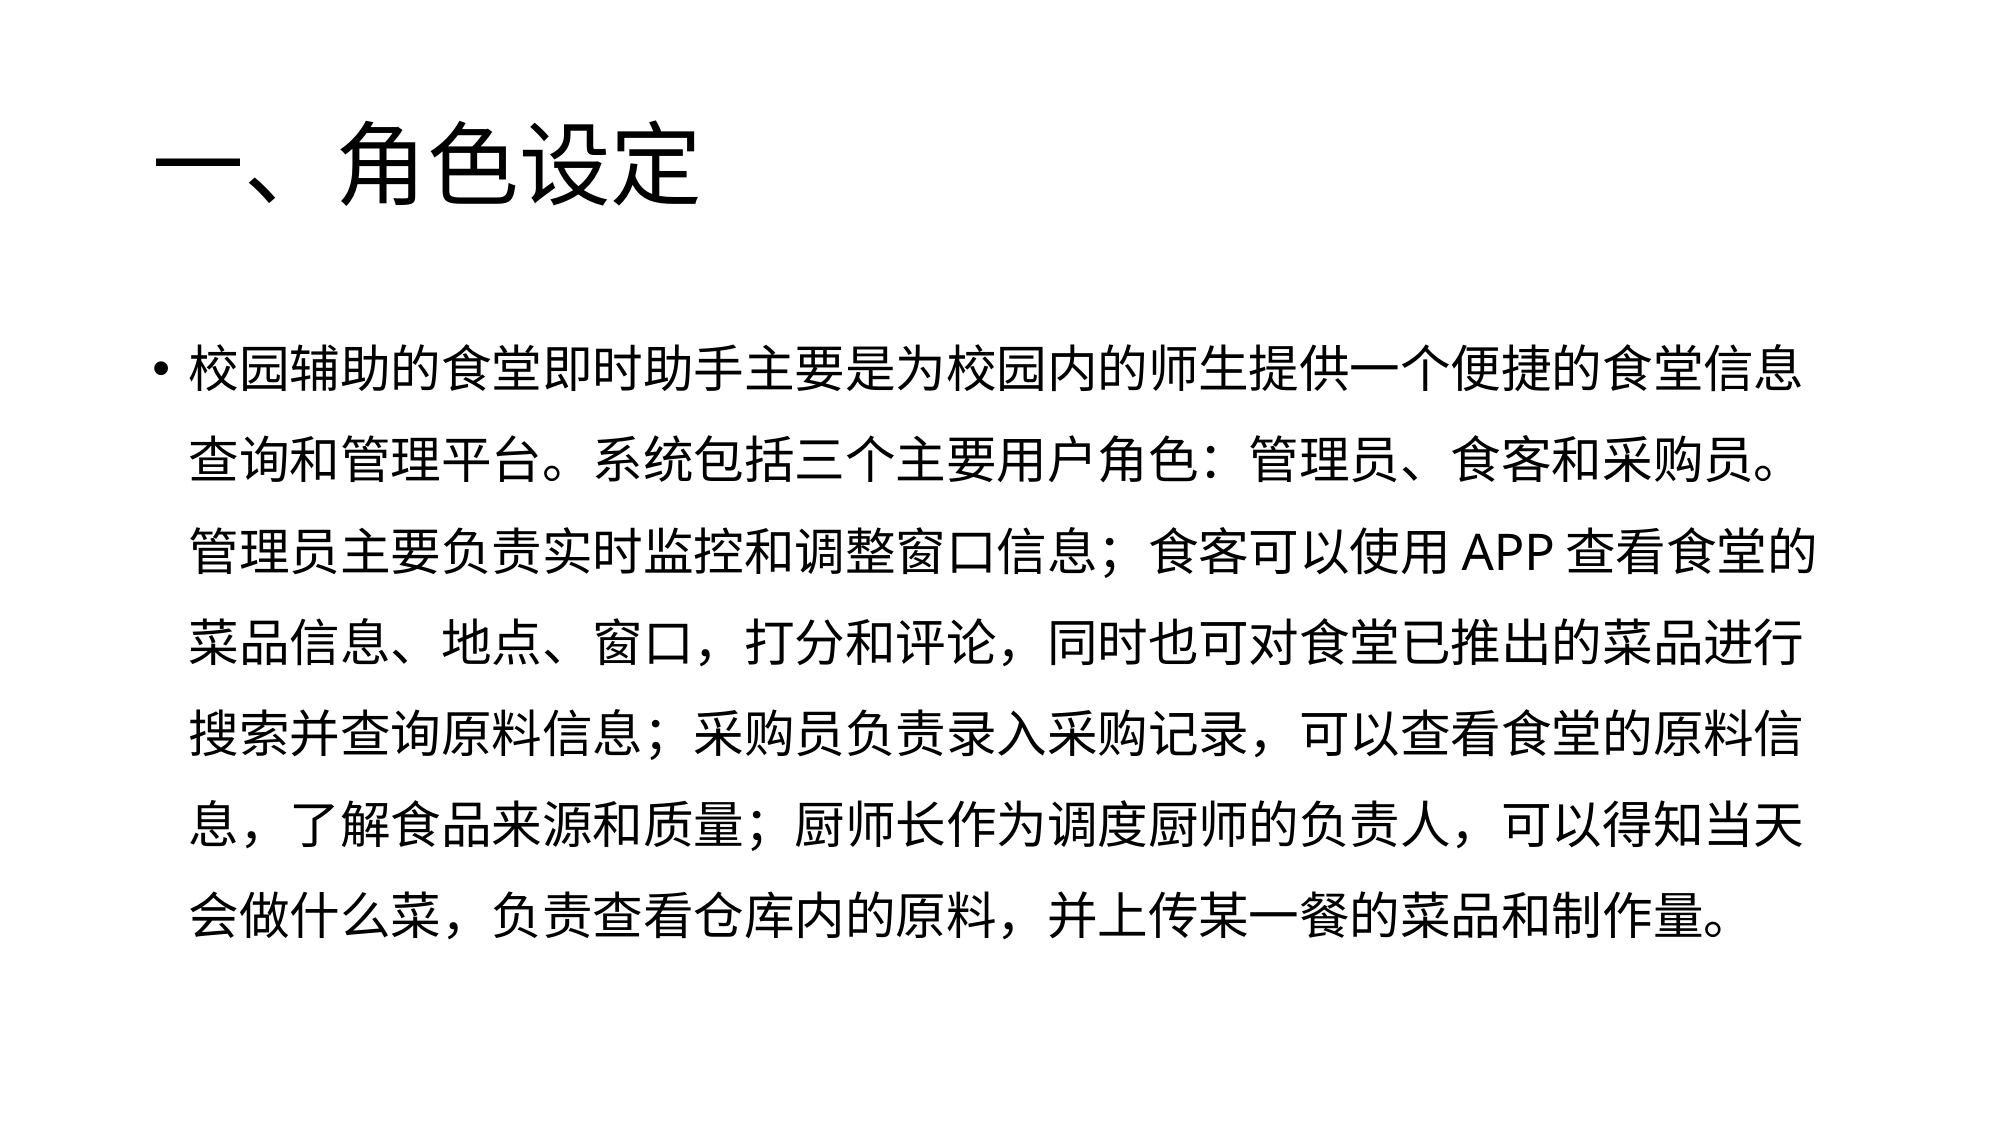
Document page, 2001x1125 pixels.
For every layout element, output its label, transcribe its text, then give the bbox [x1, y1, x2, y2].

list 校园辅助的食堂即时助手主要是为校园内的师生提供一个便捷的食堂信息查询和管理平台。系统包括三个主要用户角色：管理员、食客和采购员。管理员主要负责实时监控和调整窗口信息；食客可以使用APP查看食堂的菜品信息、地点、窗口，打分和评论，同时也可对食堂已推出的菜品进行搜索并查询原料信息；采购员负责录入采购记录，可以查看食堂的原料信息，了解食品来源和质量；厨师长作为调度厨师的负责人，可以得知当天会做什么菜，负责查看仓库内的原料，并上传某一餐的菜品和制作量。 [137, 299, 1863, 1014]
title 一、角色设定 [137, 59, 1863, 278]
